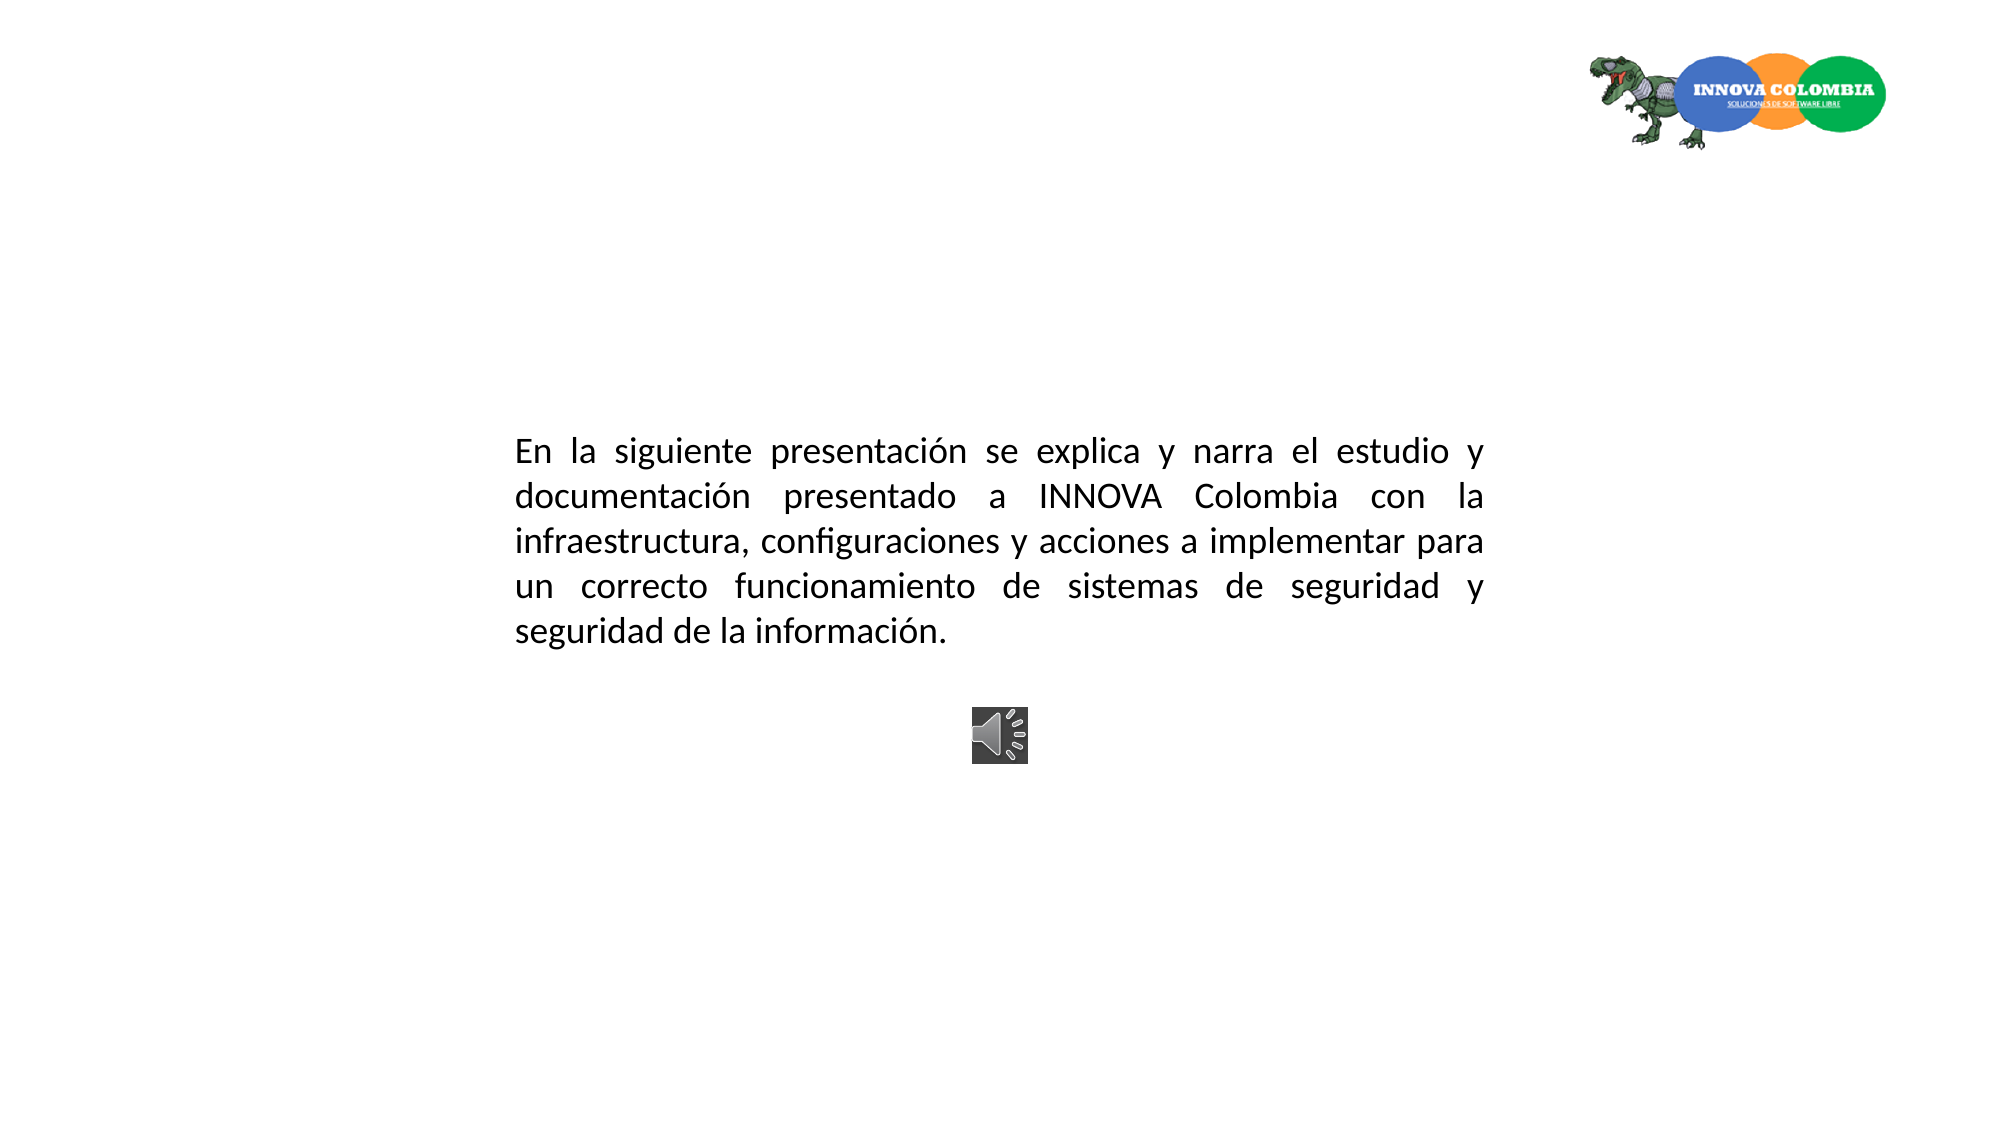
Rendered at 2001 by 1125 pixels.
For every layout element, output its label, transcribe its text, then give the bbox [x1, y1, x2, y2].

picture [970, 706, 1030, 765]
picture [1573, 48, 1915, 160]
text_box En la siguiente presentación se explica y narra el estudio y documentación presentado a INNOVA Colombia con la infraestructura, configuraciones y acciones a implementar para un correcto funcionamiento de sistemas de seguridad y seguridad de la información. [500, 418, 1500, 659]
